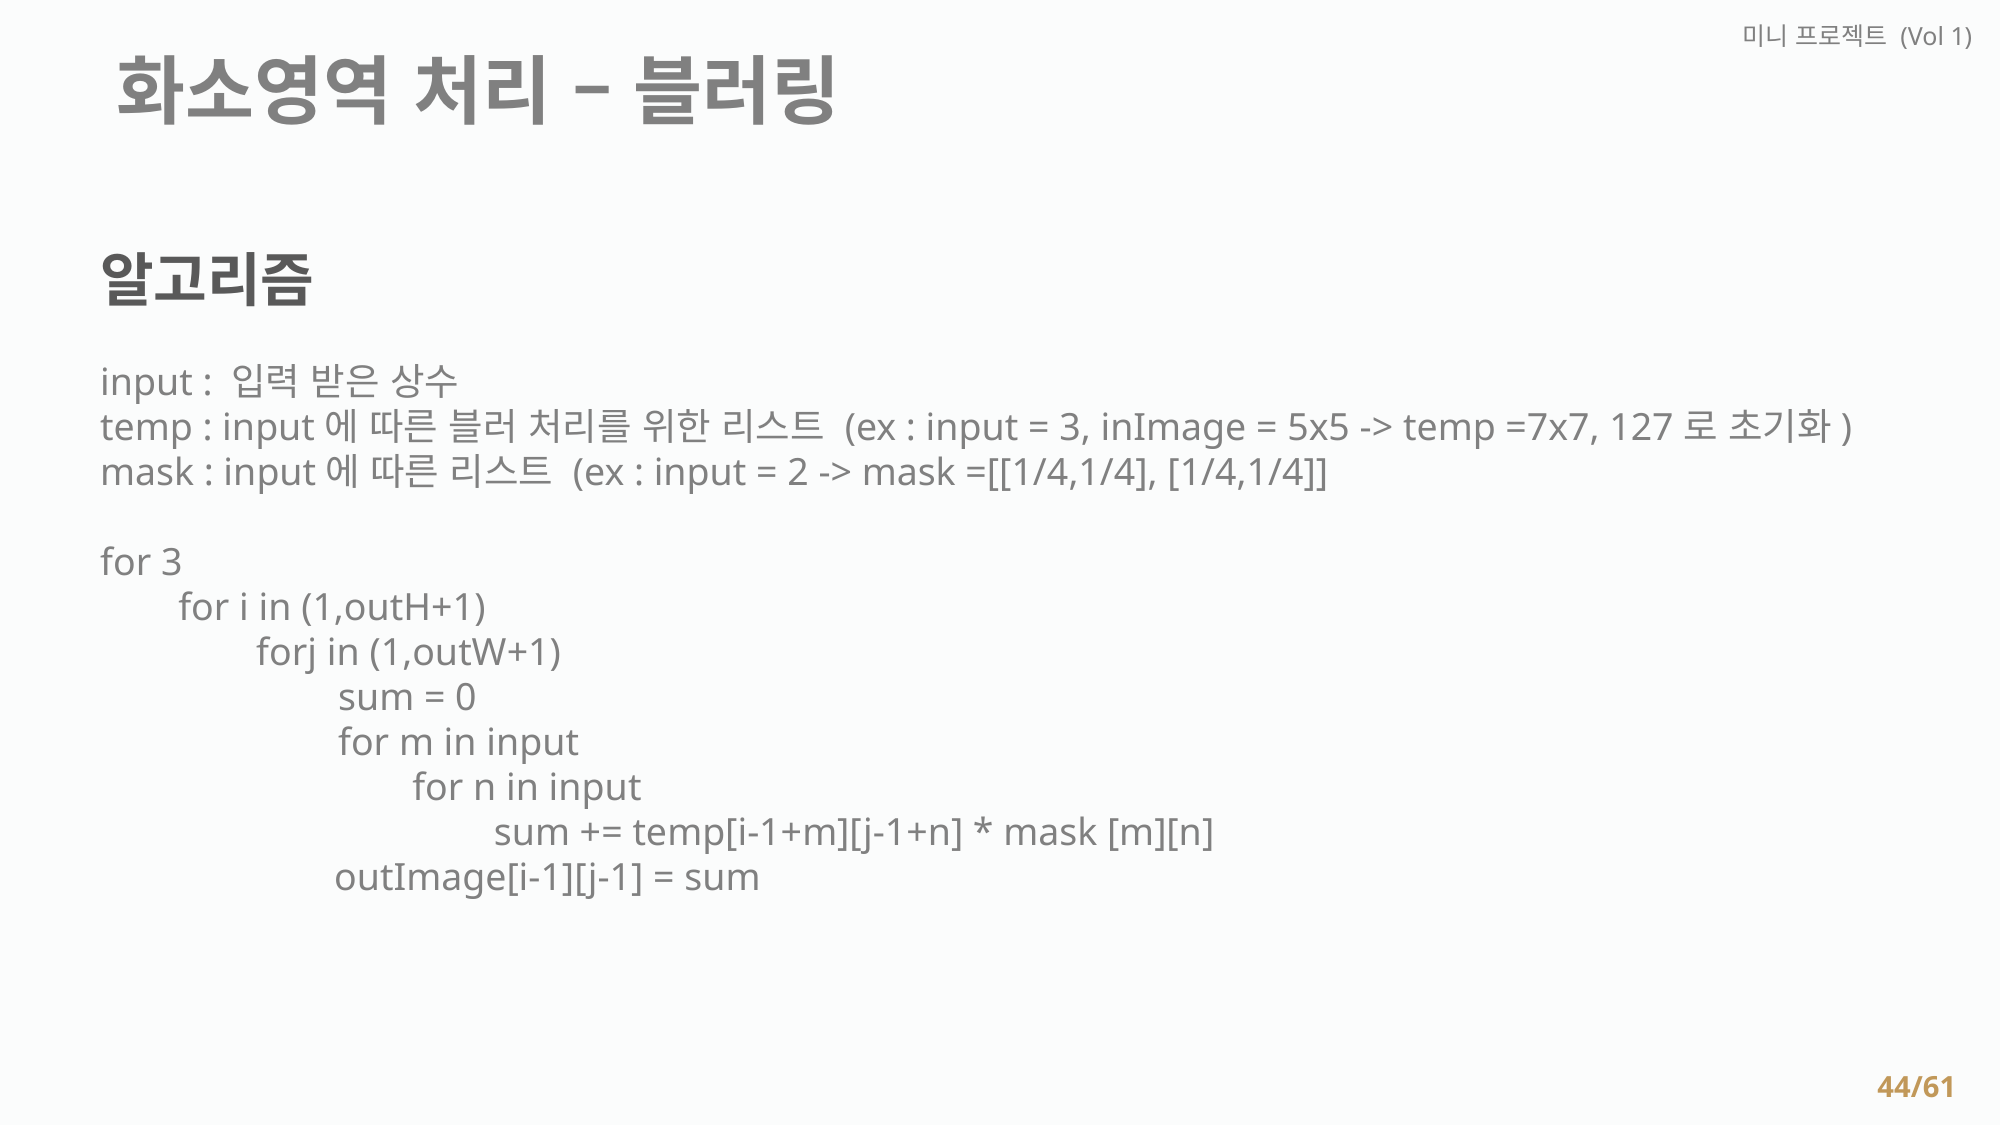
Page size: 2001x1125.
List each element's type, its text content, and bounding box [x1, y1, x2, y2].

text_box 알고리즘 input : 입력 받은 상수 temp : input에 따른 블러 처리를 위한 리스트 (ex : input = 3, inImage = 5x5 -> temp =7x7, 127로 초기화) mask : input에 따른 리스트 (ex : input = 2 -> mask =[[1/4,1/4], [1/4,1/4]] for 3 for i in (1,outH+1) forj in (1,outW+1) sum = 0 for m in input for n in input sum += temp[i-1+m][j-1+n] * mask [m][n] outImage[i-1][j-1] = sum [85, 235, 1897, 906]
text_box 화소영역 처리 – 블러링 [0, 35, 1257, 141]
text_box 미니 프로젝트 (Vol 1) [1371, 13, 2000, 58]
text_box 44/61 [1862, 1061, 1972, 1112]
